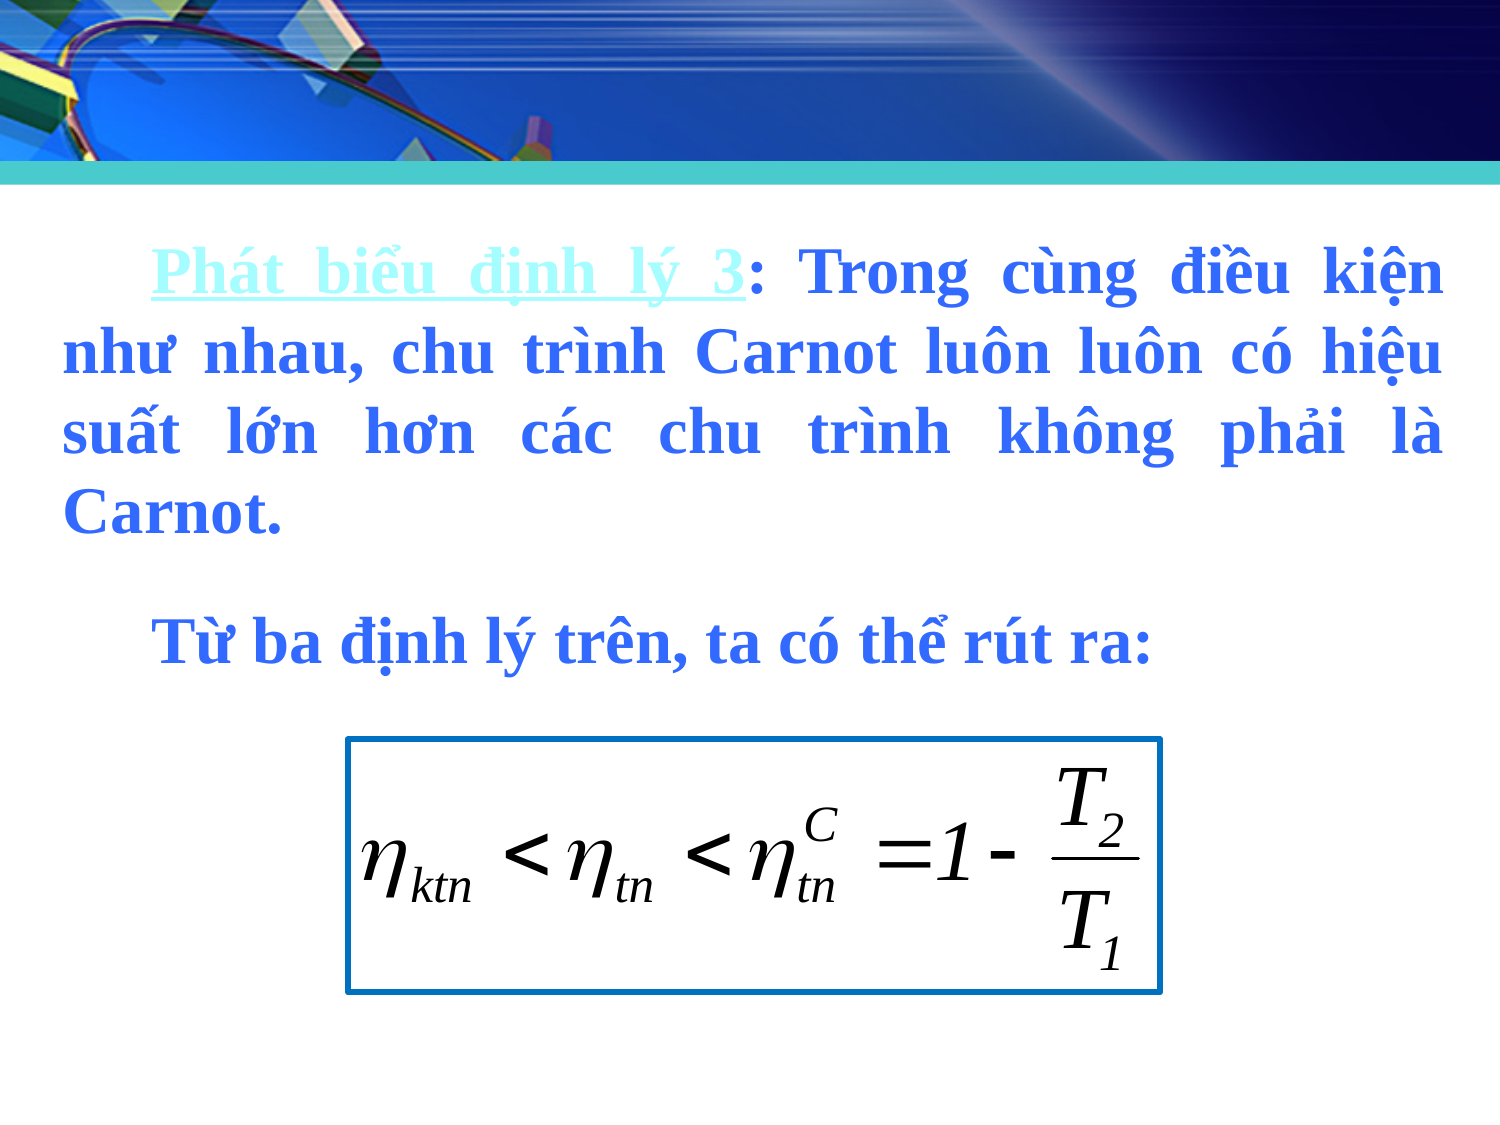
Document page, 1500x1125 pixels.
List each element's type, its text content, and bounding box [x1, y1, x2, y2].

picture [0, 0, 1500, 161]
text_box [350, 742, 1158, 990]
text_box Phát biểu định lý 3: Trong cùng điều kiện như nhau, chu trình Carnot luôn luôn có hiệu suất lớn hơn các chu trình không phải là Carnot. Từ ba định lý trên, ta có thể rút ra: [47, 219, 1461, 684]
